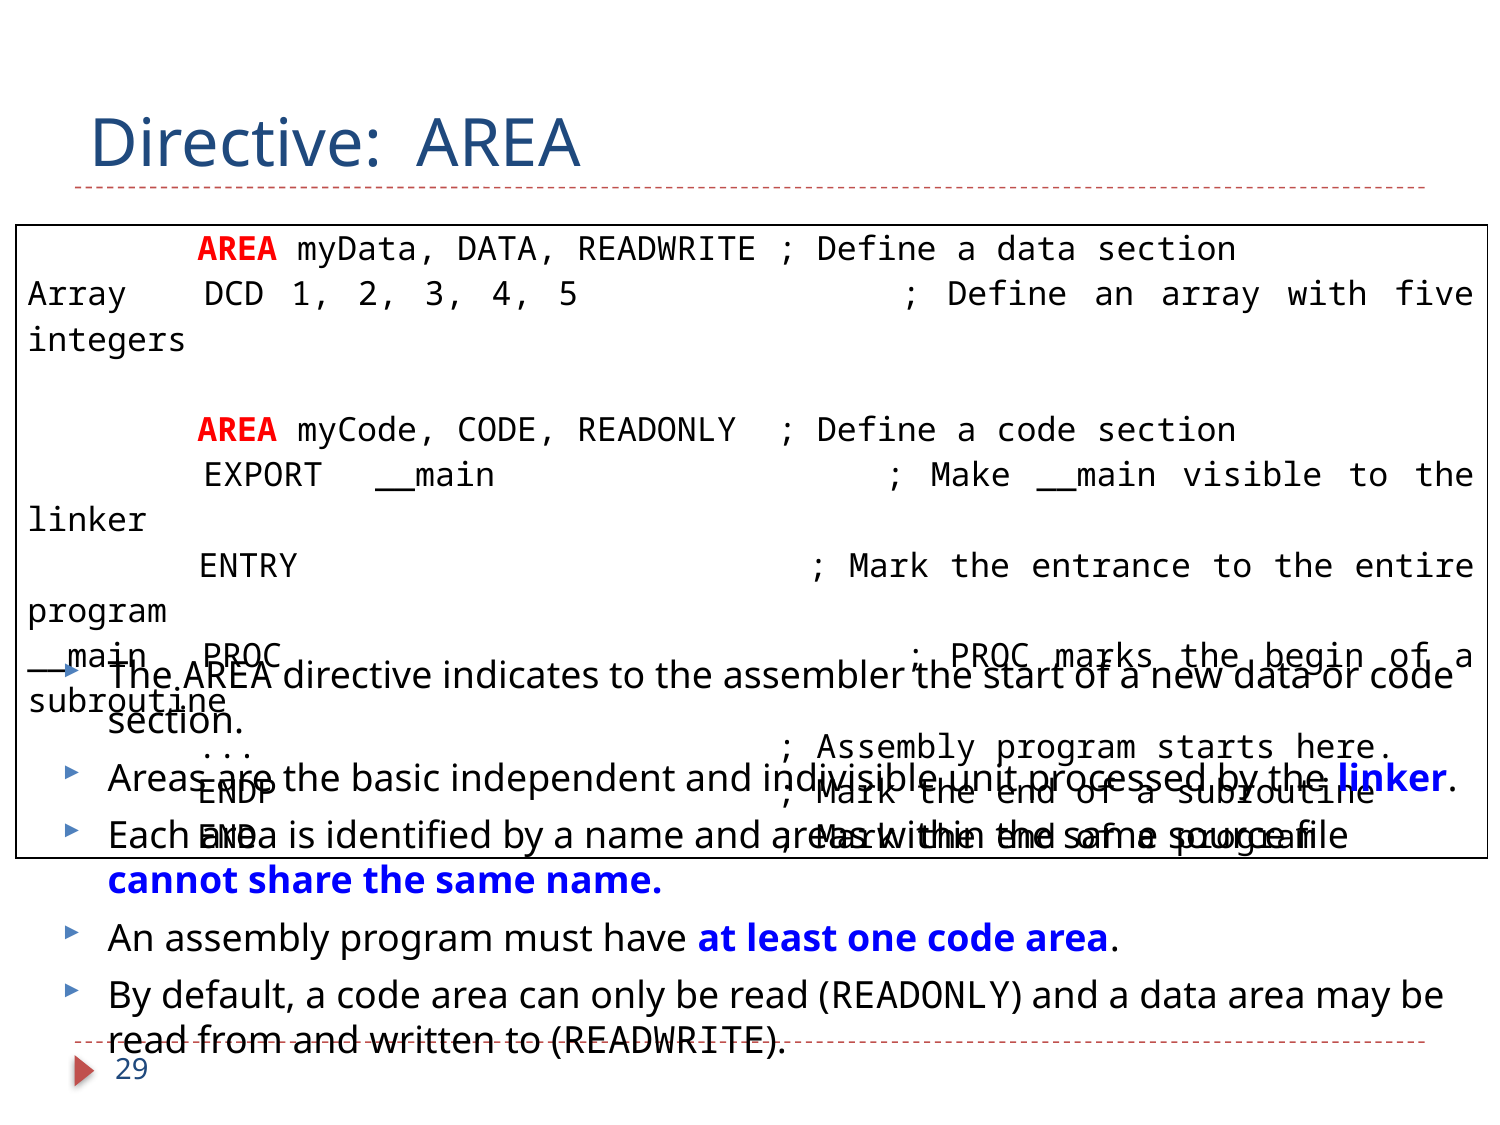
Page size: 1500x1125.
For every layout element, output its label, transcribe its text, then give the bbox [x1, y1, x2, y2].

table_header AREA myData, DATA, READWRITE ; Define a data section Array DCD 1, 2, 3, 4, 5 ; Define an array with five integers AREA myCode, CODE, READONLY ; Define a code section EXPORT __main ; Make __main visible to the linker ENTRY ; Mark the entrance to the entire program __main PROC ; PROC marks the begin of a subroutine ... ; Assembly program starts here. ENDP ; Mark the end of a subroutine END ; Mark the end of a program [17, 226, 1487, 857]
title Directive: AREA [75, 24, 1425, 188]
list The AREA directive indicates to the assembler the start of a new data or code section. Areas are the basic independent and indivisible unit processed by the linker. Each area is identified by a name and areas within the same source file cannot share the same name. An assembly program must have at least one code area. By default, a code area can only be read (READONLY) and a data area may be read from and written to (READWRITE). [48, 643, 1498, 1024]
slide_number 29 [100, 1042, 426, 1103]
